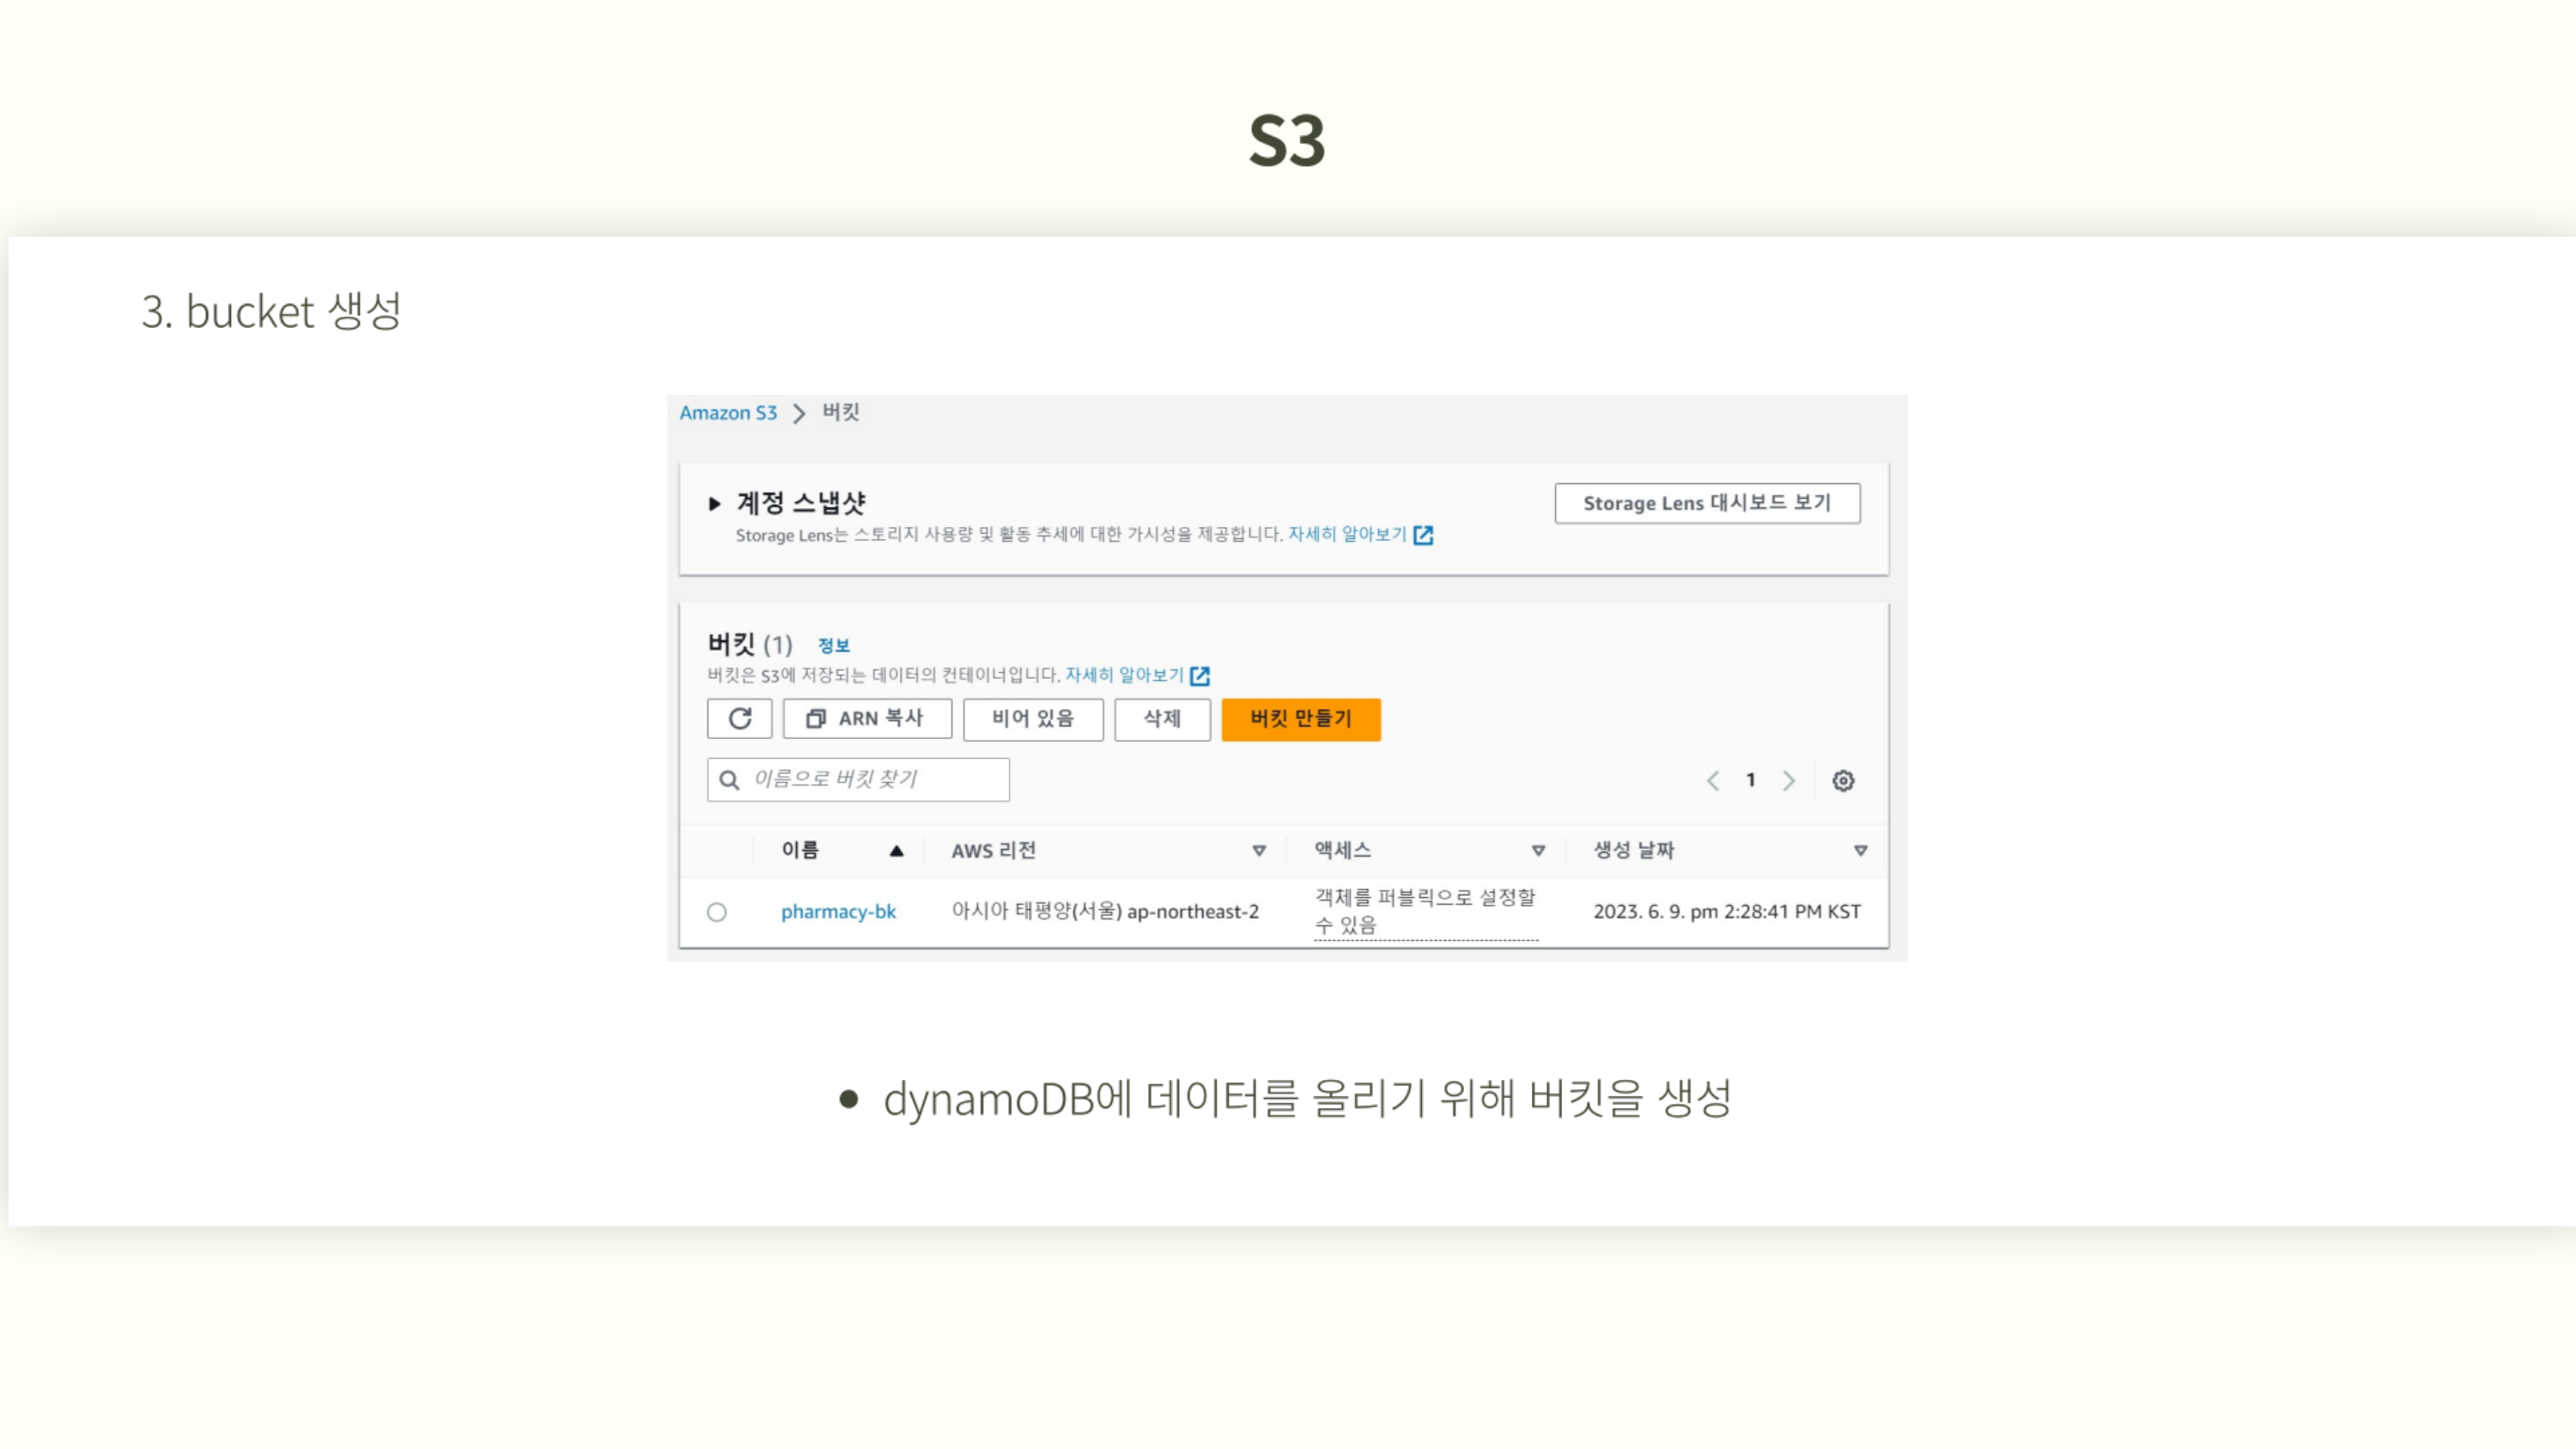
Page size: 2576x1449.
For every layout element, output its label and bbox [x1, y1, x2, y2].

text_box [667, 395, 1908, 962]
picture [134, 273, 423, 360]
picture [825, 1060, 1753, 1145]
picture [0, 0, 2576, 1449]
text_box [9, 237, 2576, 1228]
